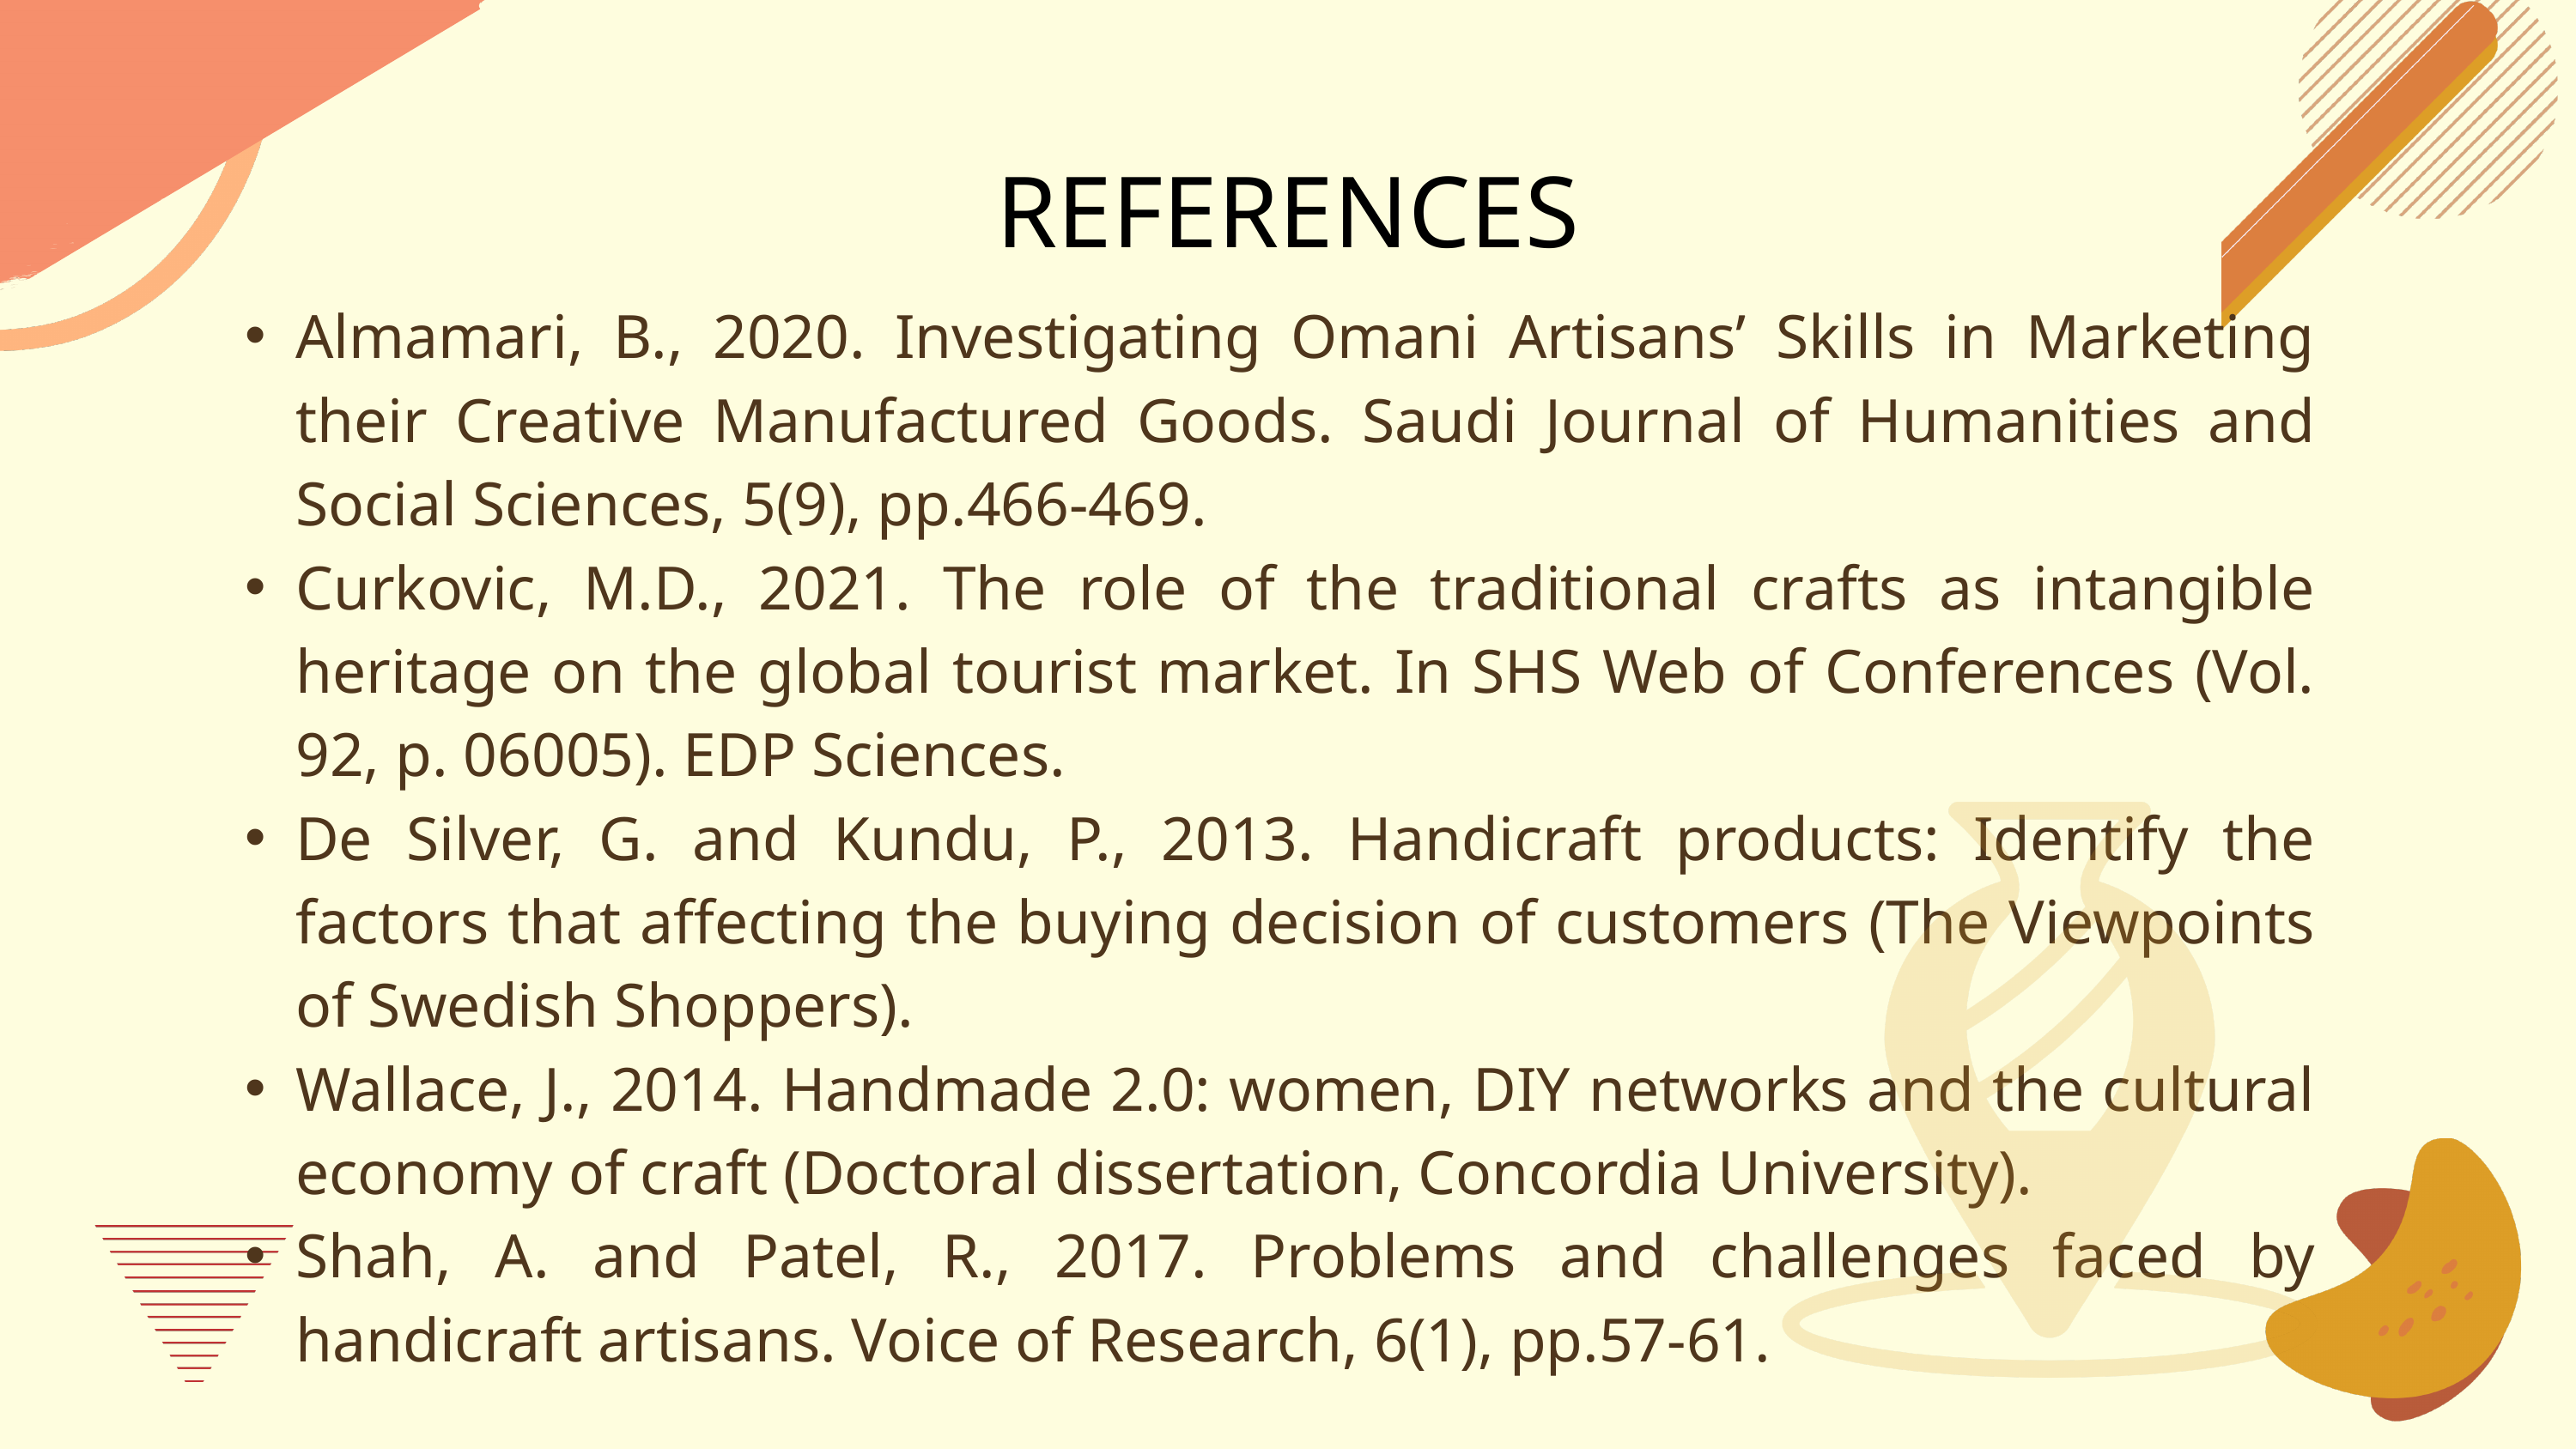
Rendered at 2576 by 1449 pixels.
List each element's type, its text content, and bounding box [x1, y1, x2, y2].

text_box [1782, 802, 2318, 1382]
text_box [0, 110, 313, 400]
text_box Almamari, B., 2020. Investigating Omani Artisans’ Skills in Marketing their Creative Manufactured Goods. Saudi Journal of Humanities and Social Sciences, 5(9), pp.466-469. Curkovic, M.D., 2021. The role of the traditional crafts as intangible heritage on the global tourist market. In SHS Web of Conferences (Vol. 92, p. 06005). EDP Sciences. De Silver, G. and Kundu, P., 2013. Handicraft products: Identify the factors that affecting the buying decision of customers (The Viewpoints of Swedish Shoppers). Wallace, J., 2014. Handmade 2.0: women, DIY networks and the cultural economy of craft (Doctoral dissertation, Concordia University). Shah, A. and Patel, R., 2017. Problems and challenges faced by handicraft artisans. Voice of Research, 6(1), pp.57-61. [194, 287, 2318, 1374]
text_box [0, 0, 495, 297]
text_box REFERENCES [667, 130, 1909, 268]
text_box [2251, 1138, 2553, 1449]
text_box [94, 1225, 294, 1382]
text_box [2221, 0, 2558, 330]
